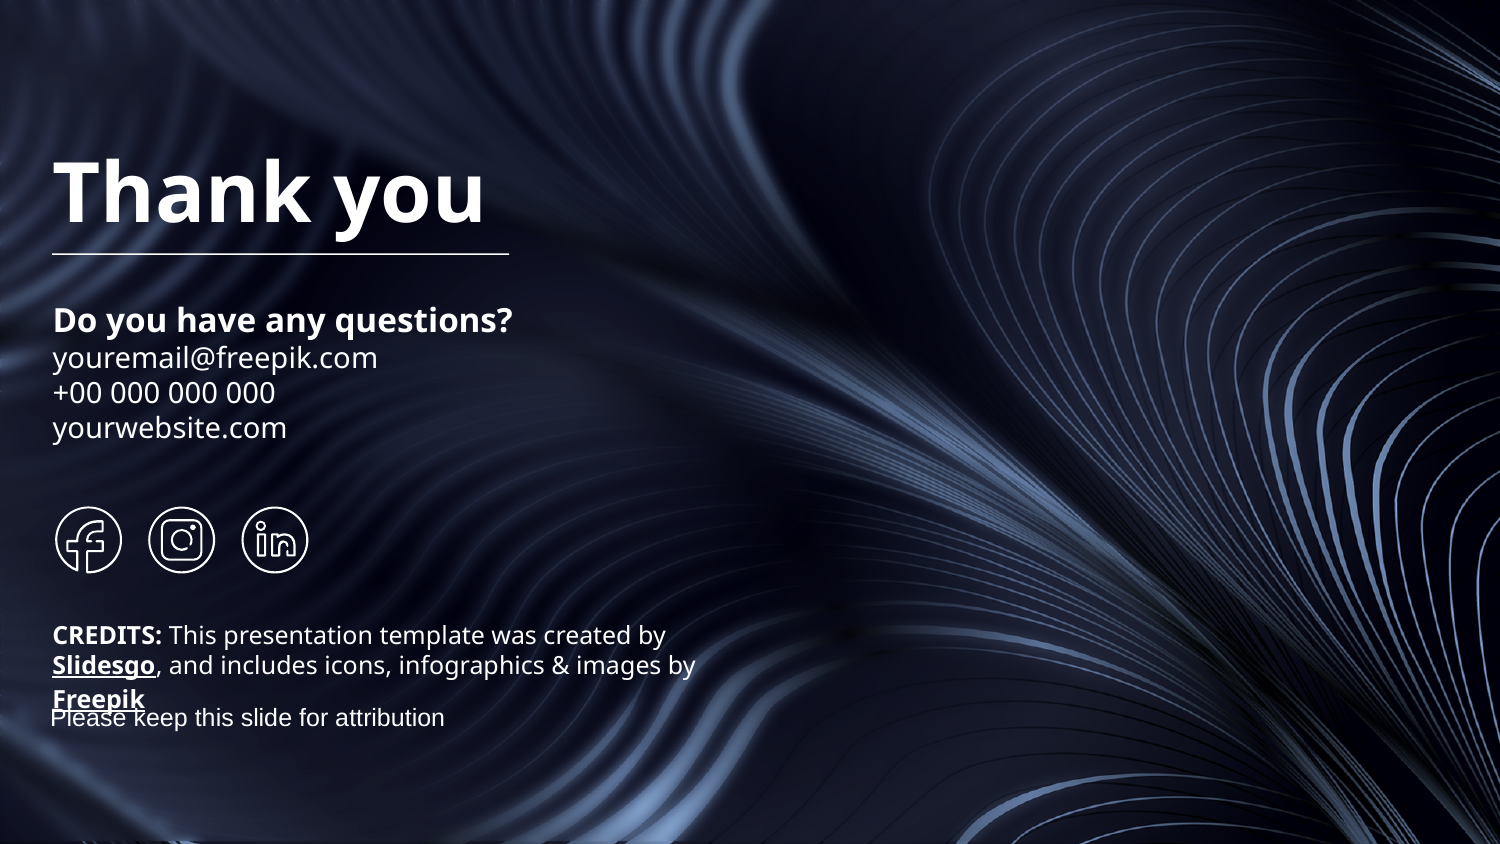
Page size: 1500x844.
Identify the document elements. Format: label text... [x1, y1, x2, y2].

picture [0, 0, 1500, 844]
text_box [55, 506, 123, 574]
subtitle Do you have any questions? youremail@freepik.com +00 000 000 000 yourwebsite.com [37, 284, 553, 804]
text_box Please keep this slide for attribution [49, 701, 566, 732]
title Thank you [37, 83, 553, 255]
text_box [147, 506, 216, 574]
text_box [241, 506, 309, 574]
